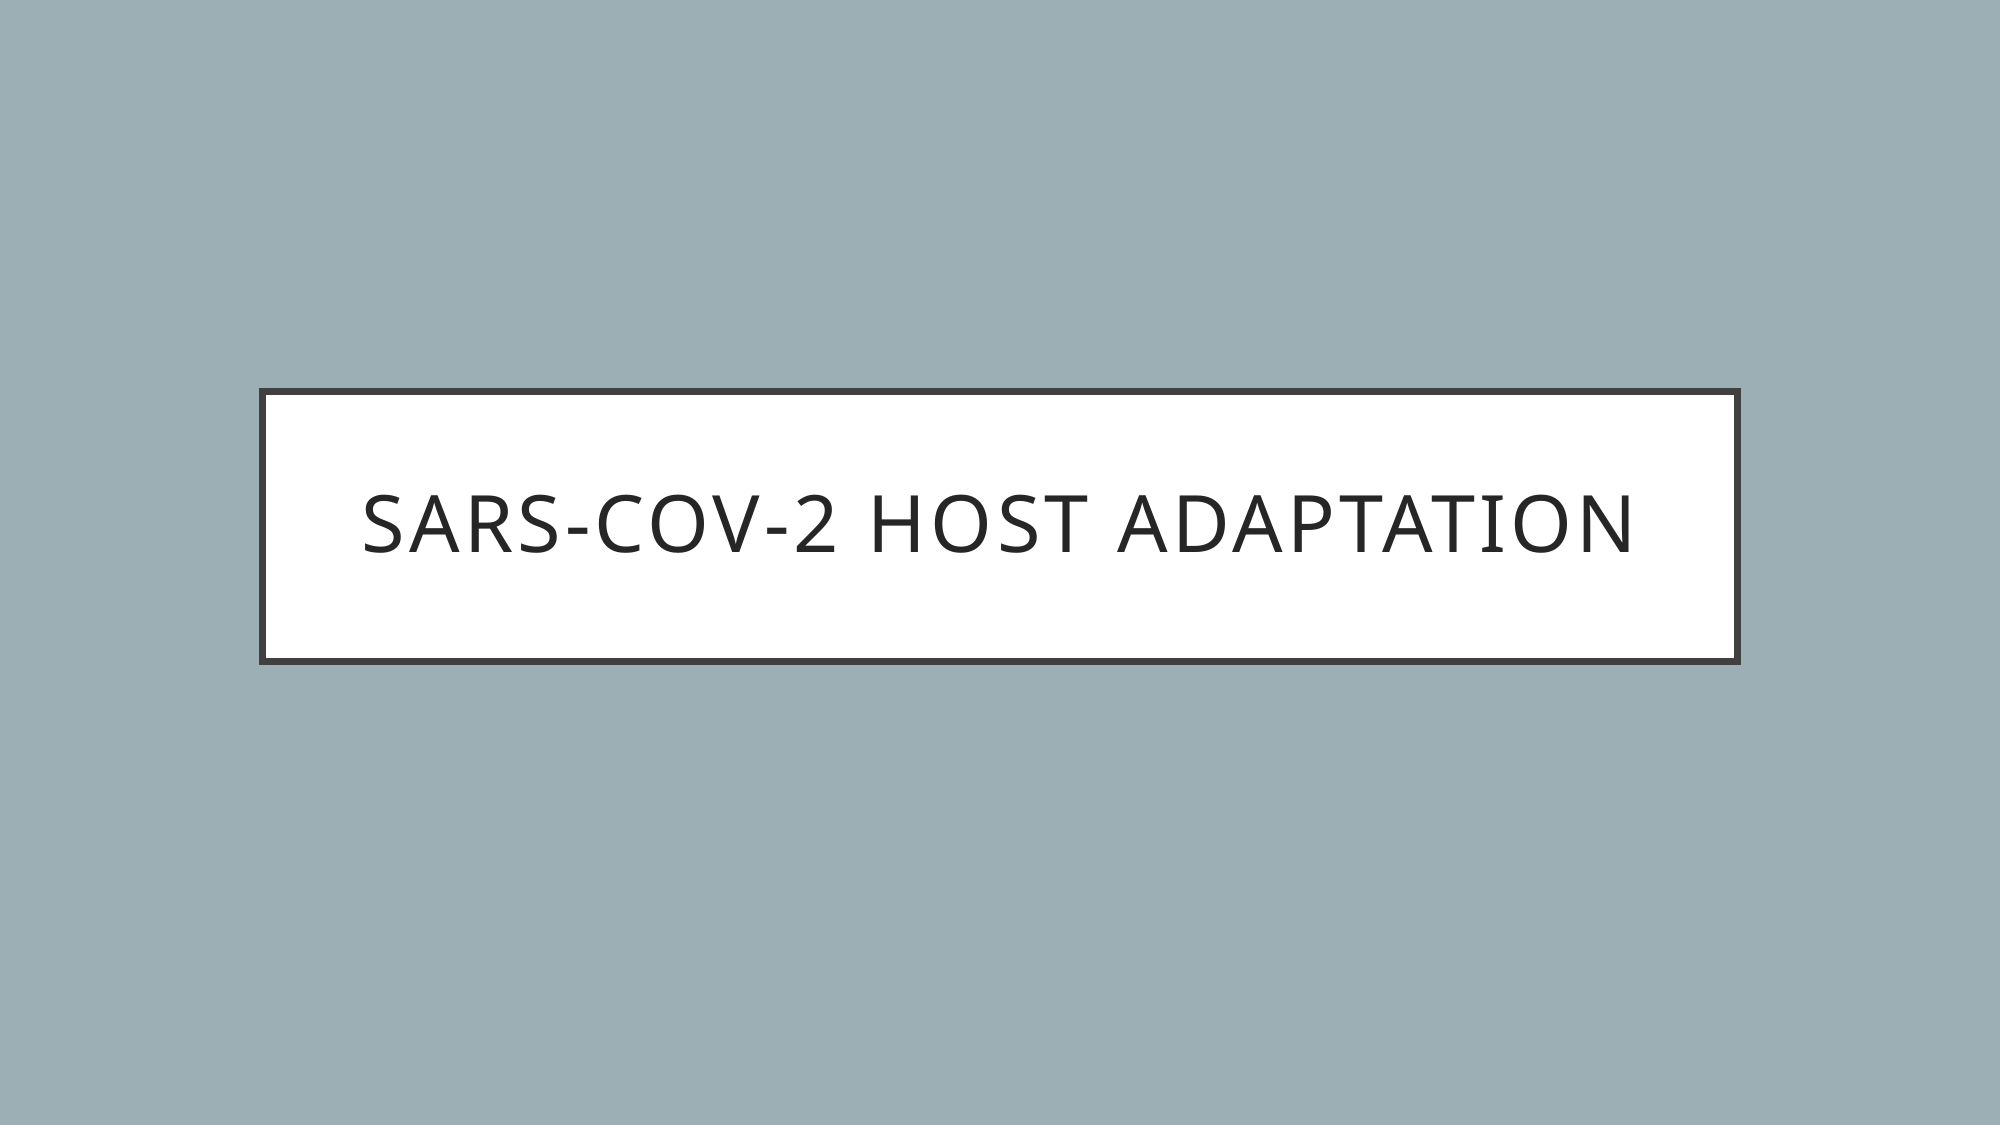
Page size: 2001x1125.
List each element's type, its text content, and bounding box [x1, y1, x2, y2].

title SARS-CoV-2 host adaptation [259, 388, 1741, 665]
